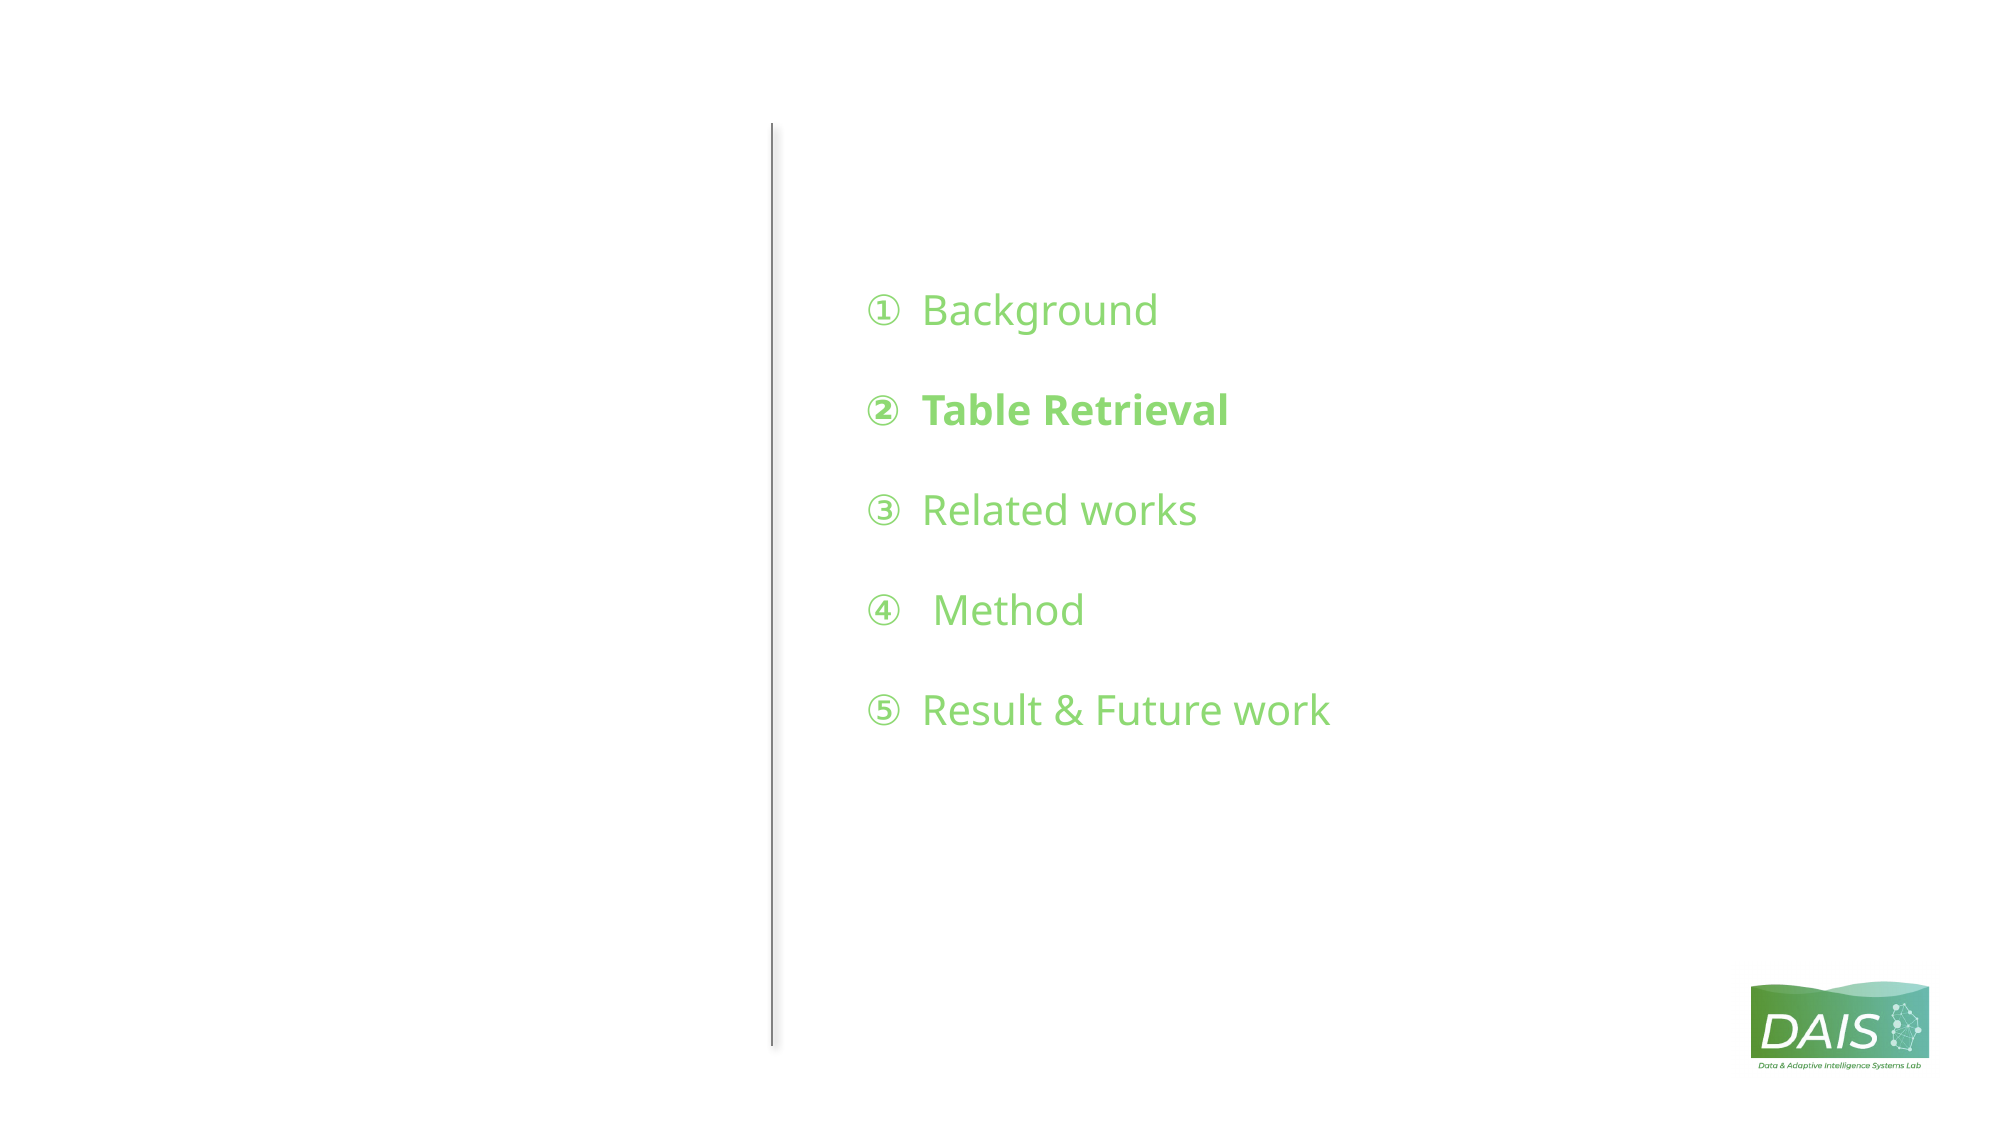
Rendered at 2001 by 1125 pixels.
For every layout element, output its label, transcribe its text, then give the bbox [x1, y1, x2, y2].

text_box Background Table Retrieval Related works Method Result & Future work [850, 276, 1607, 942]
picture [1731, 960, 1941, 1078]
